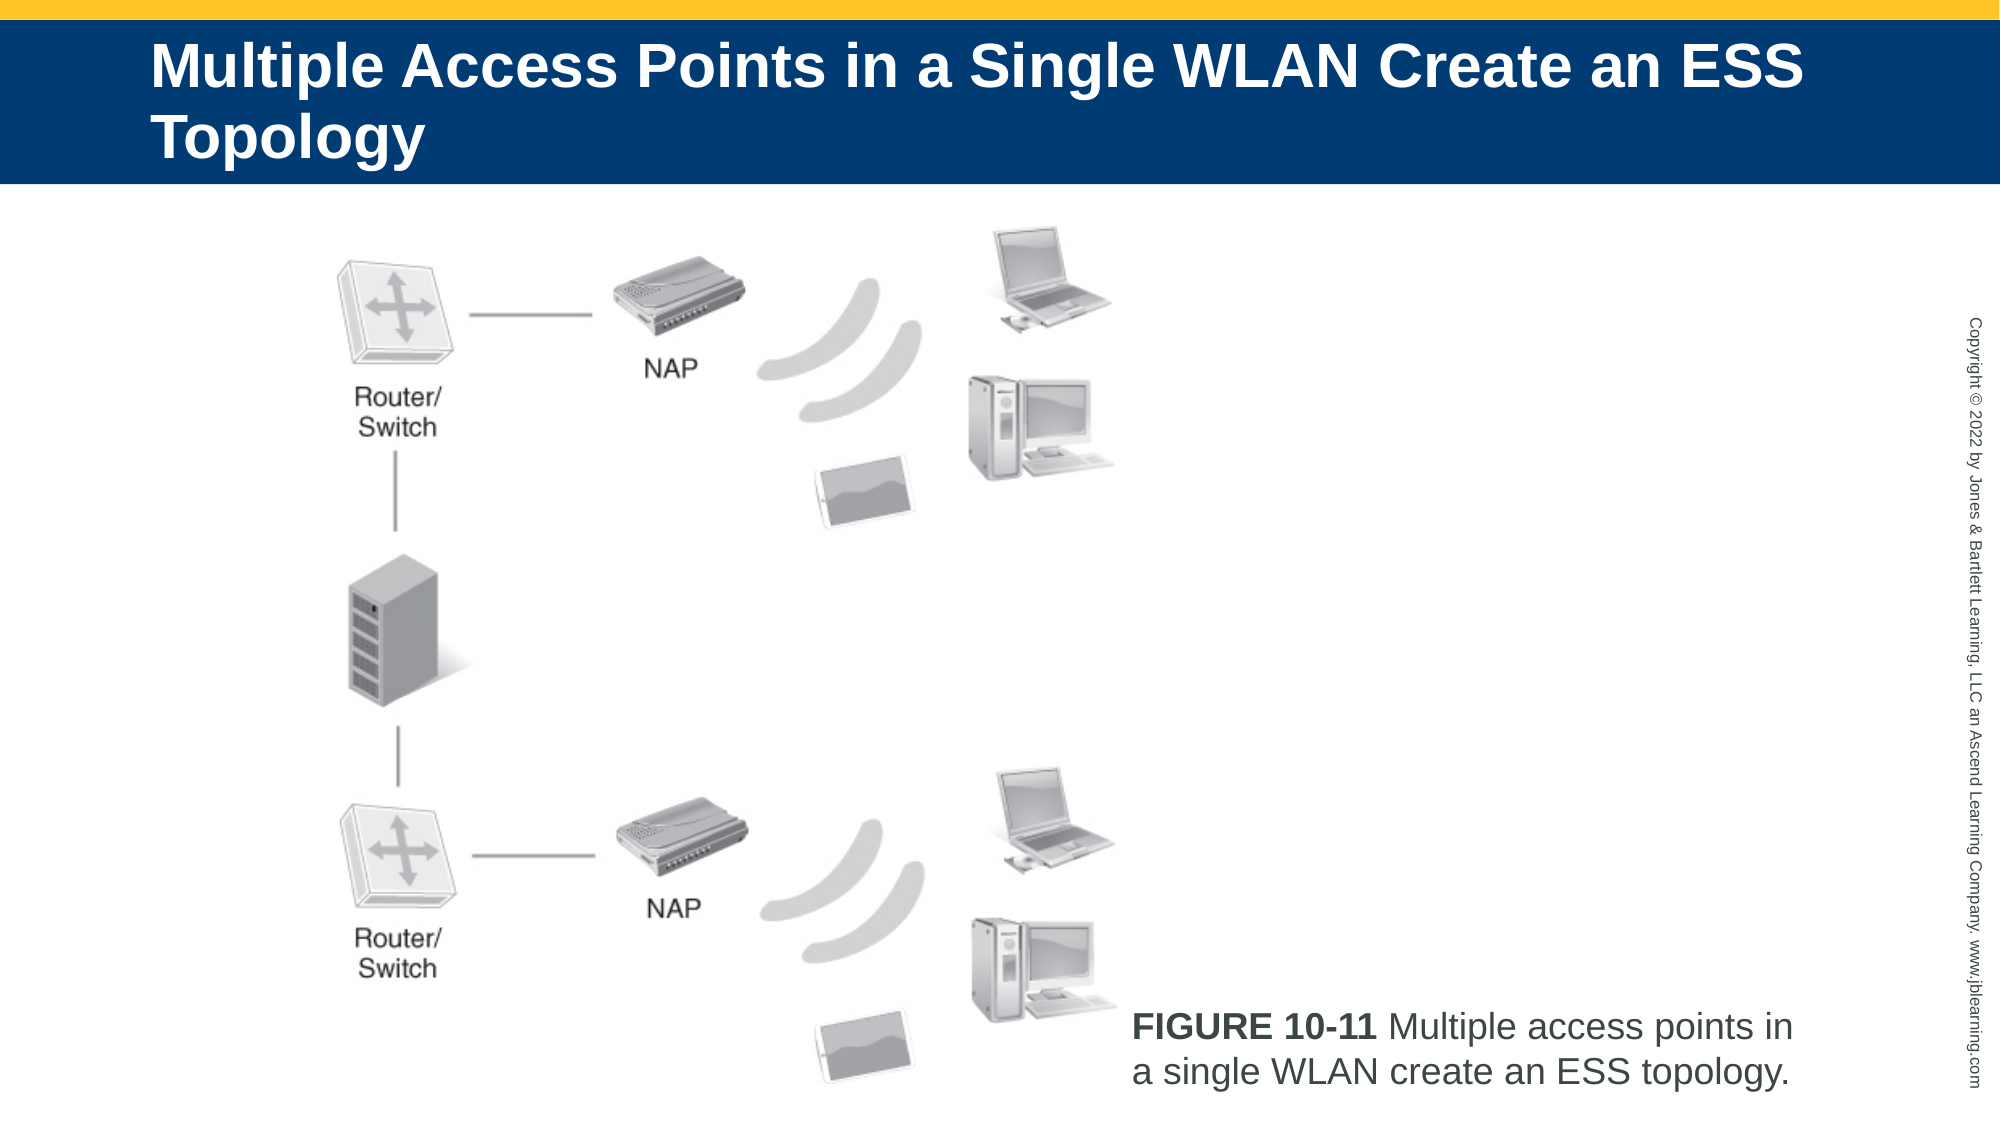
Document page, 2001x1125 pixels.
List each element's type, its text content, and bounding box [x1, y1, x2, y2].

title Multiple Access Points in a Single WLAN Create an ESS Topology [0, 19, 2000, 185]
list FIGURE 10-11 Multiple access points in a single WLAN create an ESS topology. [1116, 994, 1831, 1091]
picture [337, 226, 1117, 1084]
